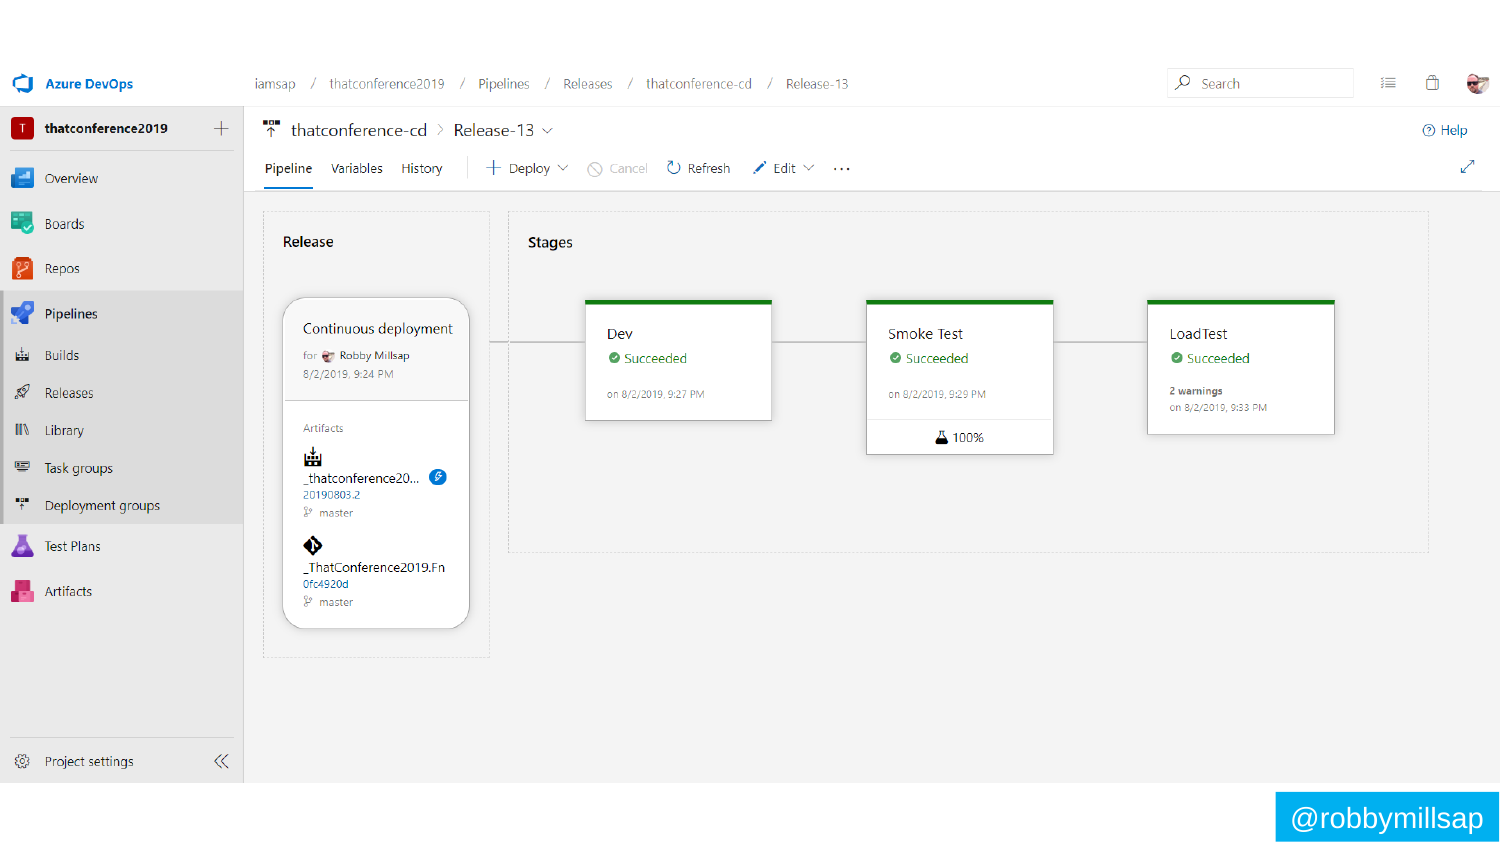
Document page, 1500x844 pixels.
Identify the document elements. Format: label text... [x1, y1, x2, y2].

text_box @robbymillsap [1275, 791, 1500, 842]
picture [0, 60, 1500, 783]
